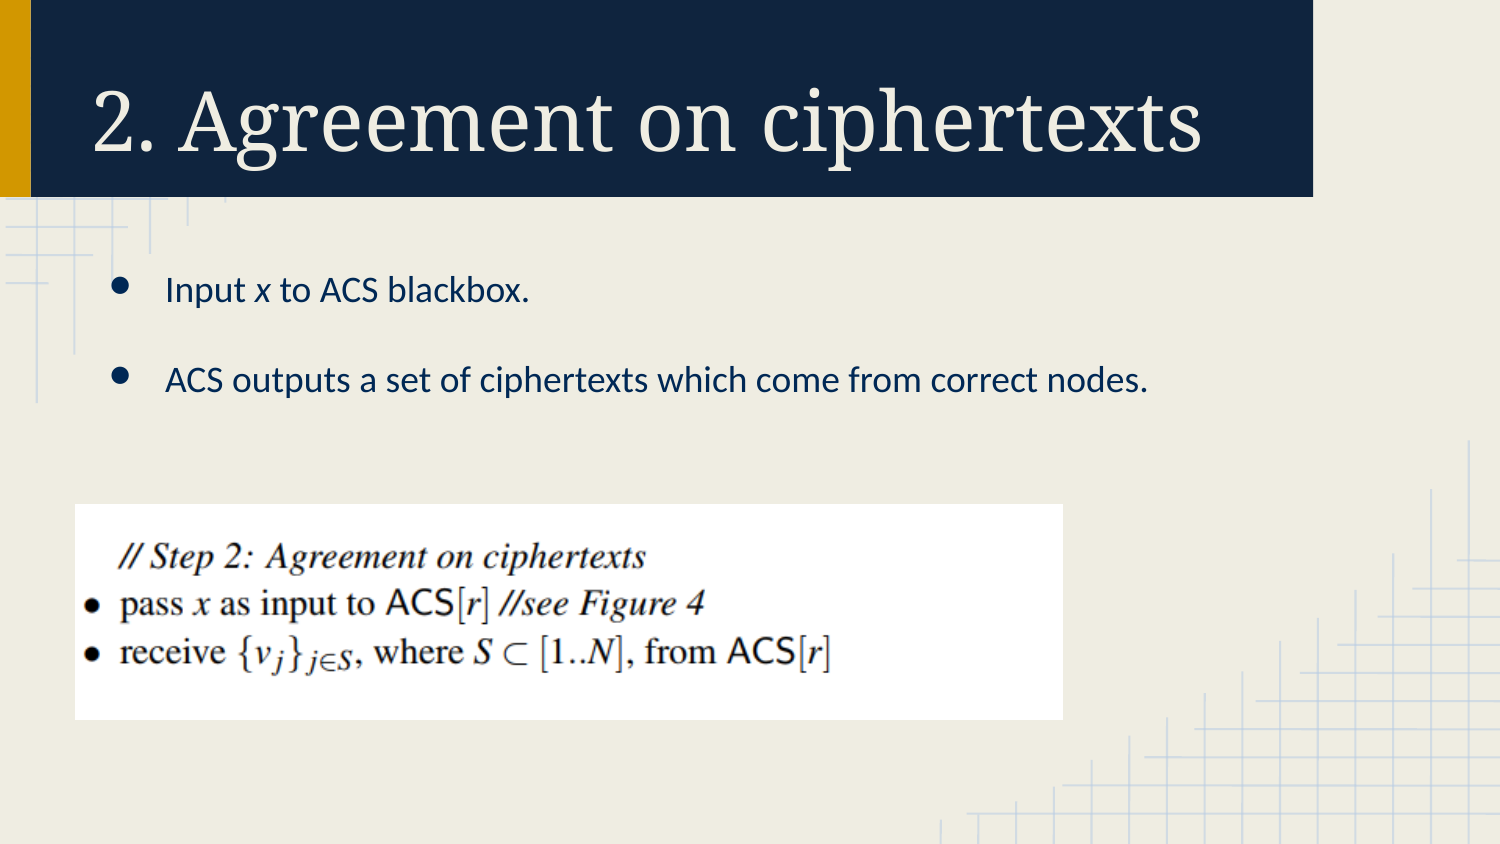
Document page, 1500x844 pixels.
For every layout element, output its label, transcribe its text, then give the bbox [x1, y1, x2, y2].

picture [74, 503, 1063, 720]
text_box Input x to ACS blackbox. ACS outputs a set of ciphertexts which come from correct nodes. [74, 249, 1258, 415]
title 2. Agreement on ciphertexts [75, 16, 1276, 183]
